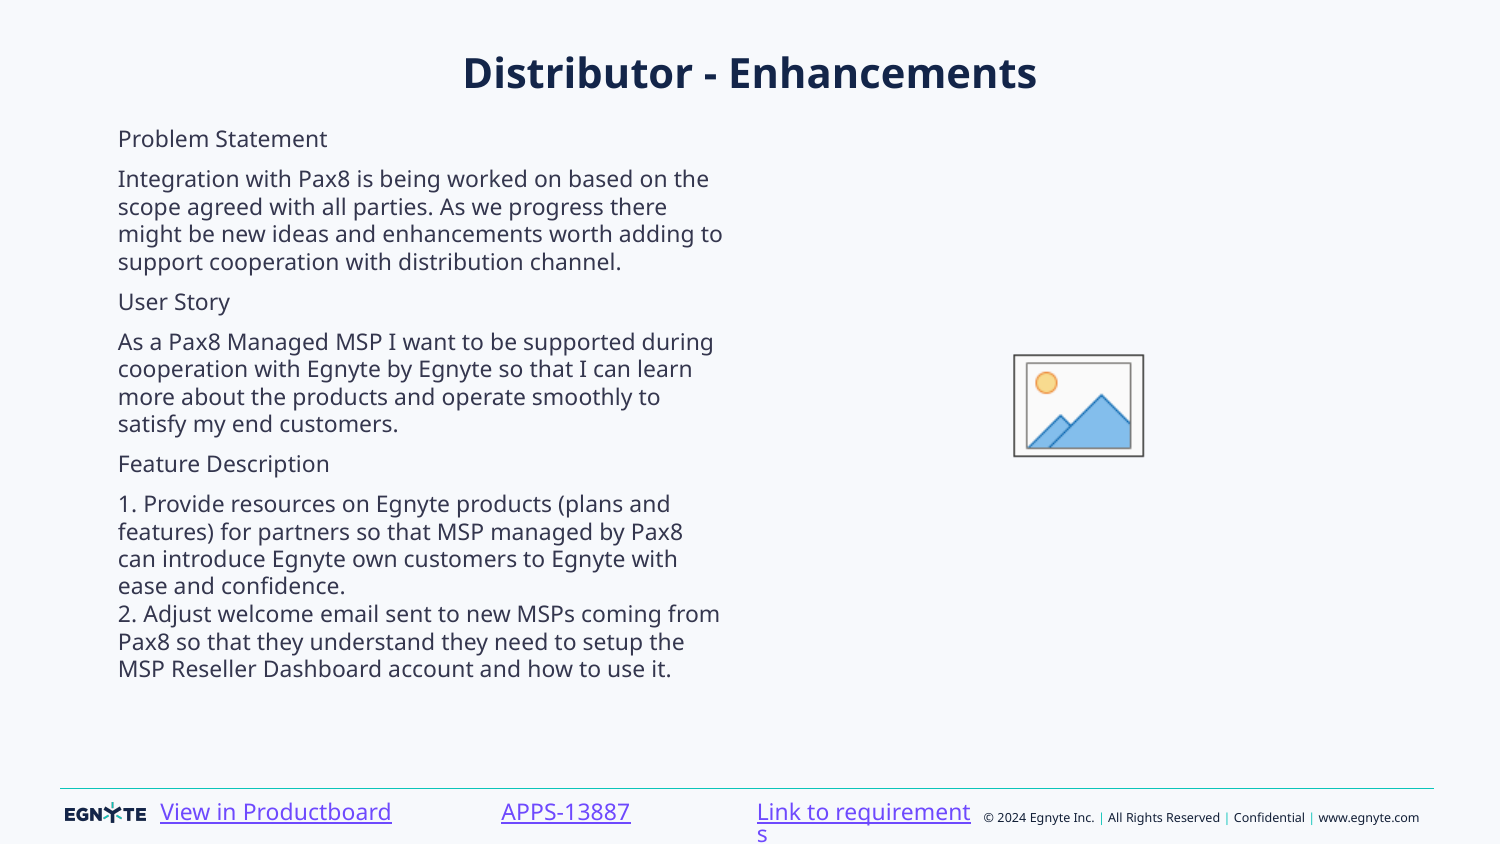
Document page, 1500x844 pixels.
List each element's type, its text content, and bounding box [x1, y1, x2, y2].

list Problem Statement Integration with Pax8 is being worked on based on the scope agreed with all parties. As we progress there might be new ideas and enhancements worth adding to support cooperation with distribution channel. User Story As a Pax8 Managed MSP I want to be supported during cooperation with Egnyte by Egnyte so that I can learn more about the products and operate smoothly to satisfy my end customers. Feature Description 1. Provide resources on Egnyte products (plans and features) for partners so that MSP managed by Pax8 can introduce Egnyte own customers to Egnyte with ease and confidence. 2. Adjust welcome email sent to new MSPs coming from Pax8 so that they understand they need to setup the MSP Reseller Dashboard account and how to use it. [103, 117, 741, 693]
list View in Productboard [145, 790, 486, 835]
picture [65, 802, 145, 823]
picture [761, 119, 1397, 693]
list Link to requirements [742, 790, 997, 835]
list APPS-13887 [486, 790, 741, 835]
title Distributor - Enhancements [103, 44, 1397, 106]
